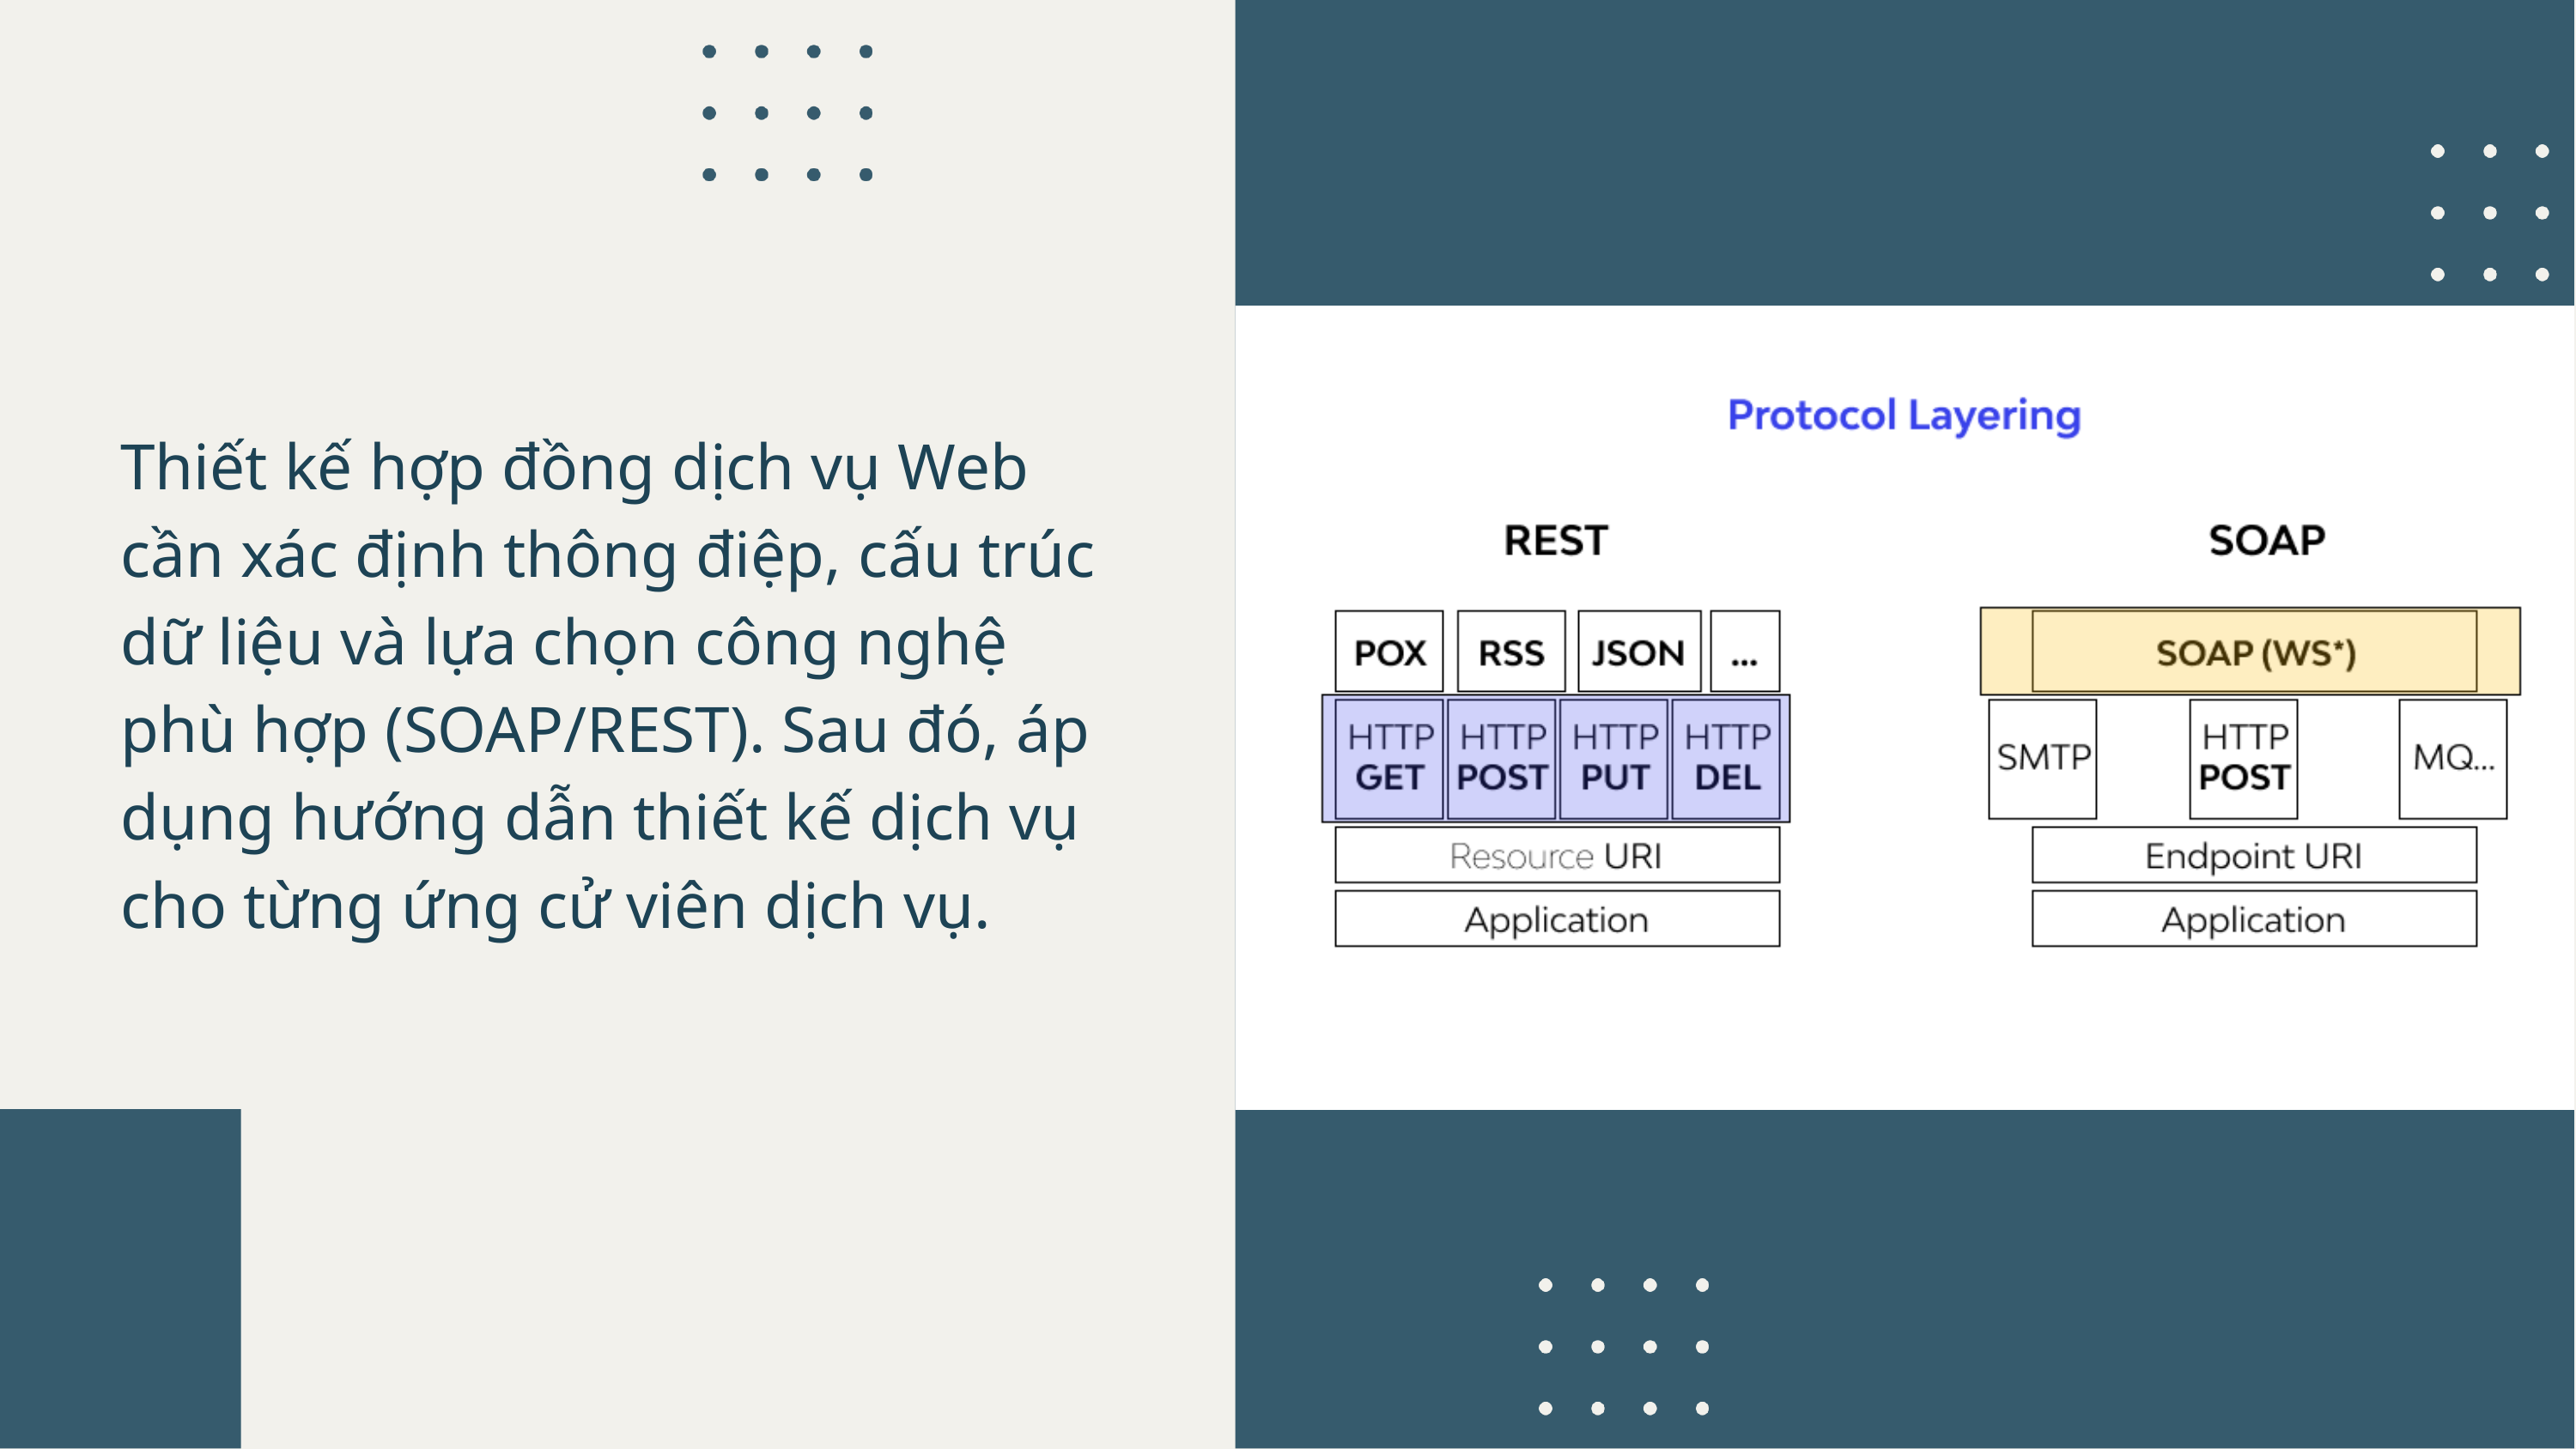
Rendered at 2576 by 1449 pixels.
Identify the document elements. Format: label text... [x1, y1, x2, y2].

text_box [2431, 144, 2576, 343]
text_box [1235, 306, 2575, 1110]
text_box [1235, 0, 2574, 306]
text_box Thiết kế hợp đồng dịch vụ Web cần xác định thông điệp, cấu trúc dữ liệu và lựa chọn công nghệ phù hợp (SOAP/REST). Sau đó, áp dụng hướng dẫn thiết kế dịch vụ cho từng ứng cử viên dịch vụ. [120, 415, 1133, 941]
text_box [0, 1109, 241, 1449]
text_box [702, 0, 872, 181]
text_box [1539, 1278, 1709, 1449]
text_box [1235, 1110, 2574, 1449]
